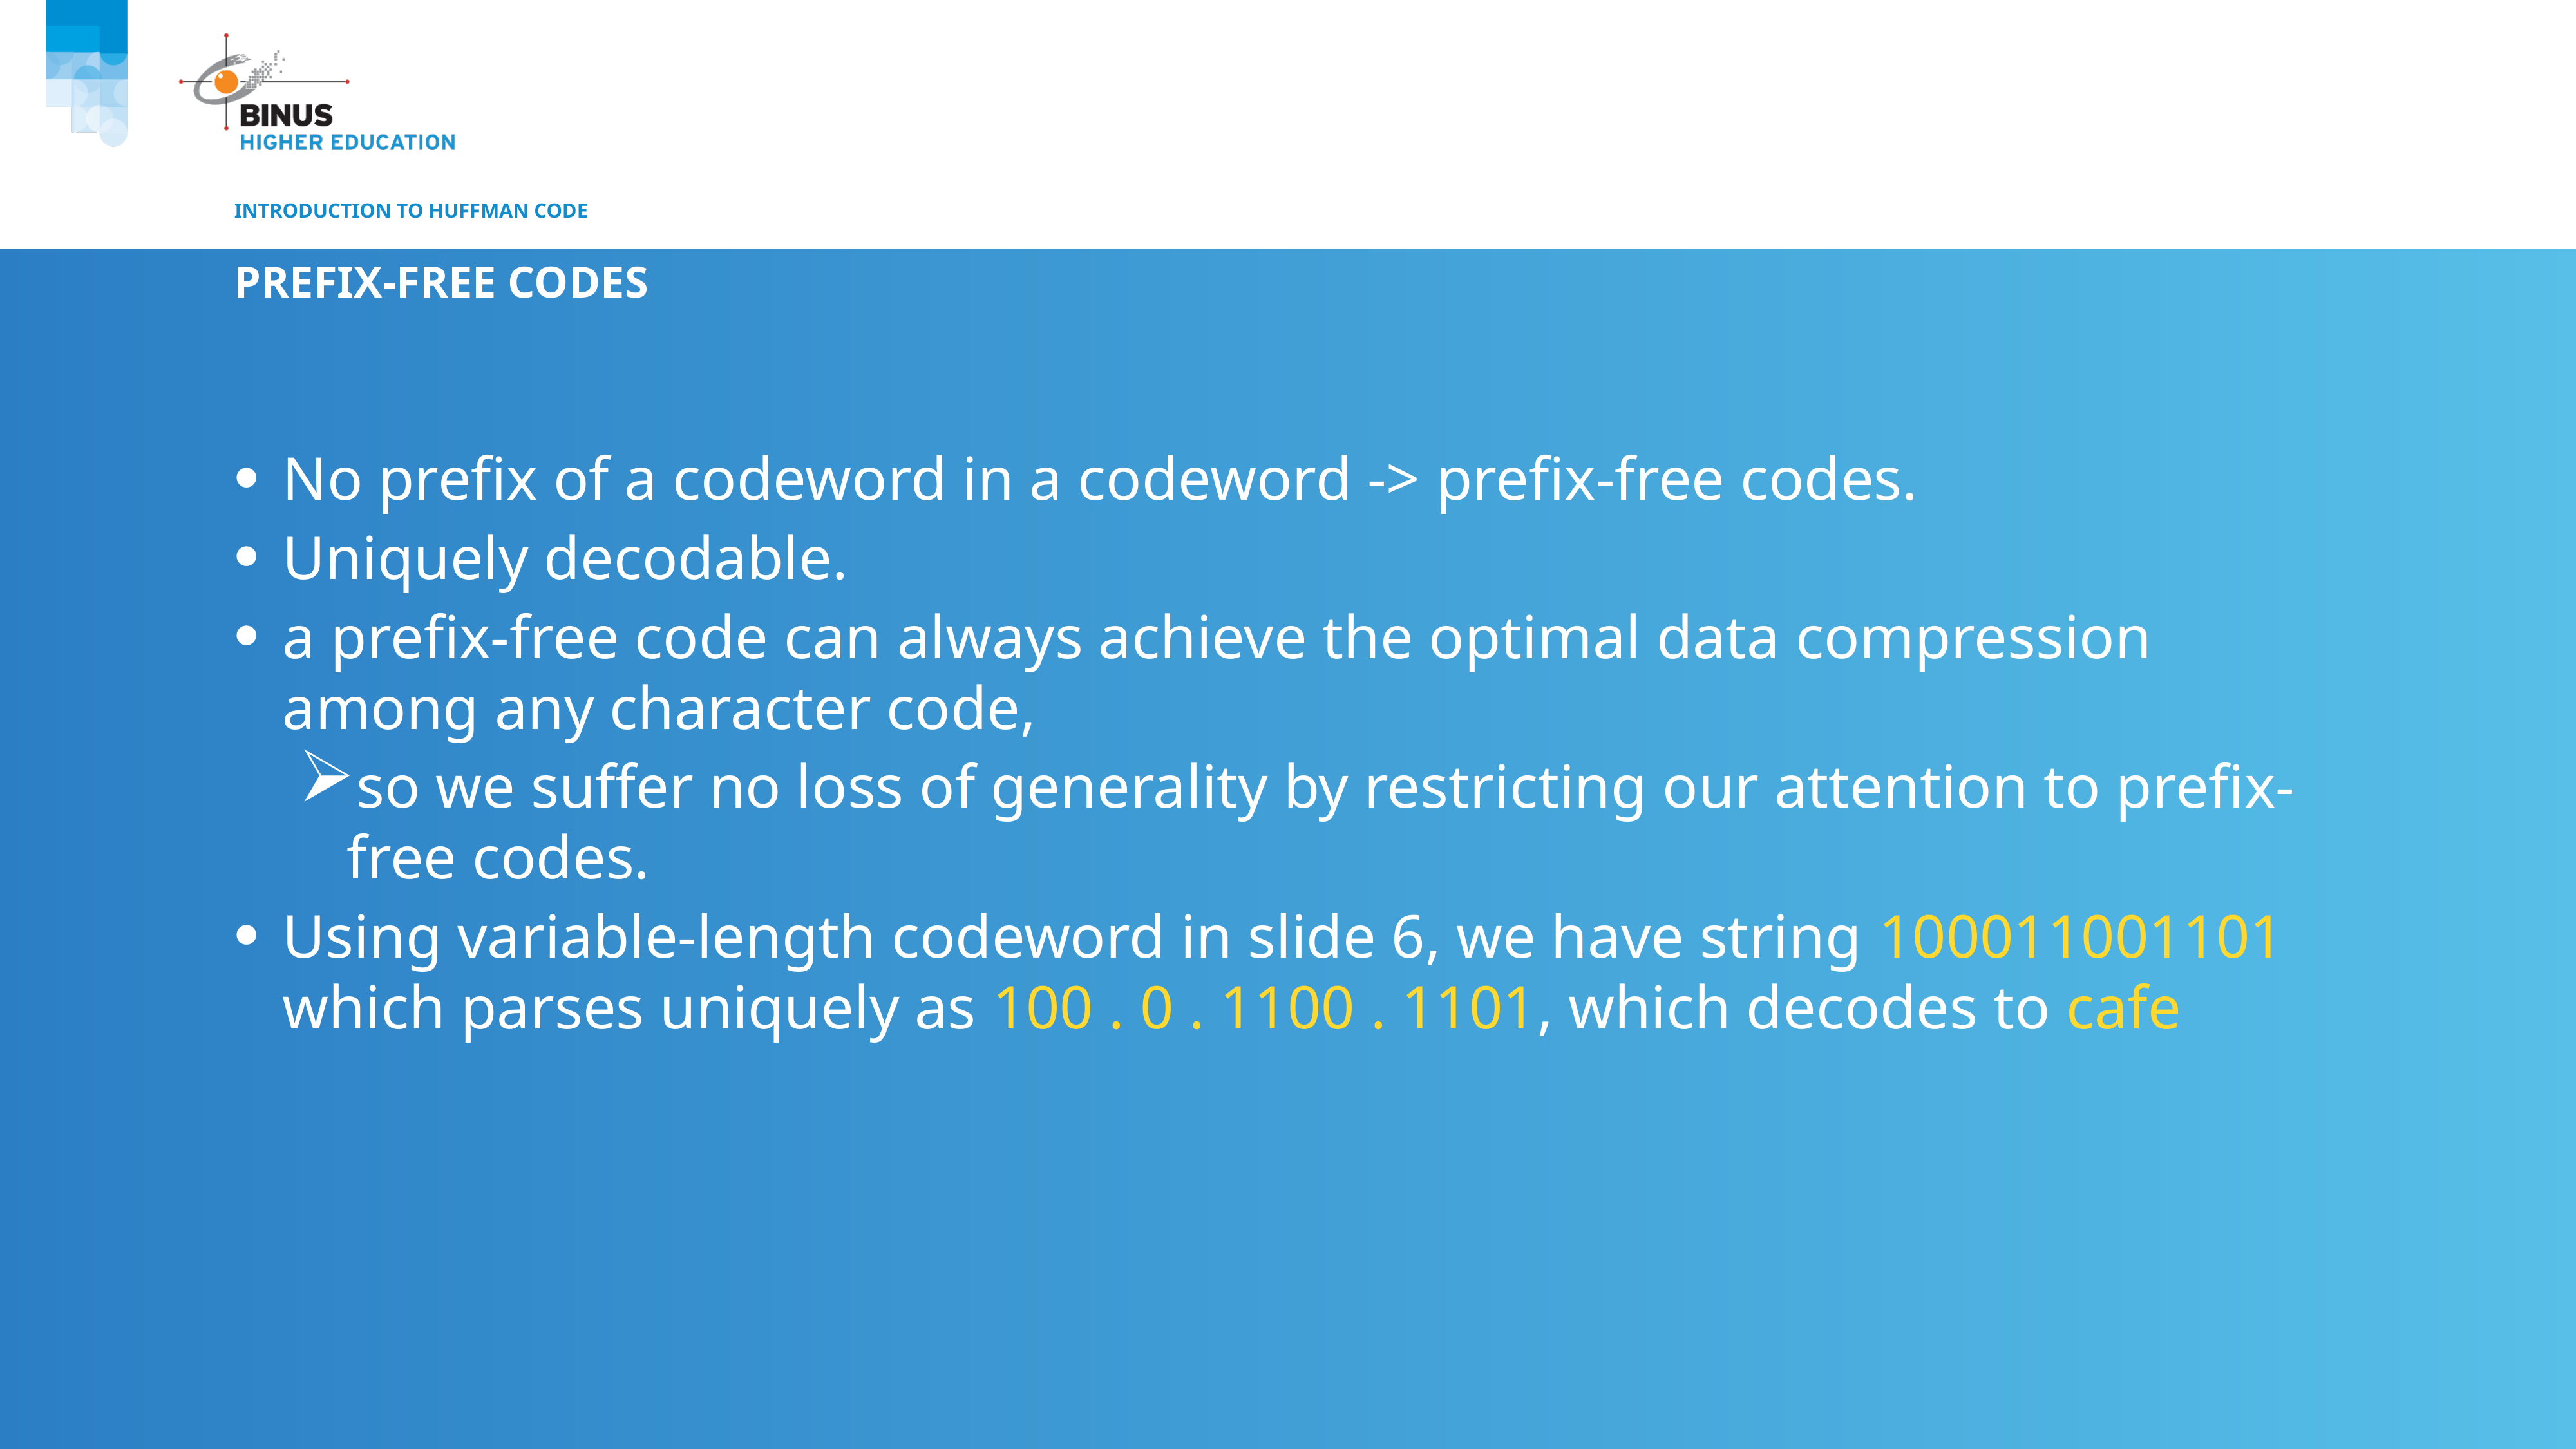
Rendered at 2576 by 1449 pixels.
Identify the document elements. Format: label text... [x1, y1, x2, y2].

title Introduction to Huffman code [228, 197, 1784, 252]
list Prefix-free codes [228, 255, 1262, 341]
list No prefix of a codeword in a codeword -> prefix-free codes. Uniquely decodable. a prefix-free code can always achieve the optimal data compression among any character code, so we suffer no loss of generality by restricting our attention to prefix-free codes. Using variable-length codeword in slide 6, we have string 100011001101 which parses uniquely as 100 . 0 . 1100 . 1101, which decodes to cafe [228, 435, 2349, 1337]
picture [46, 0, 455, 154]
